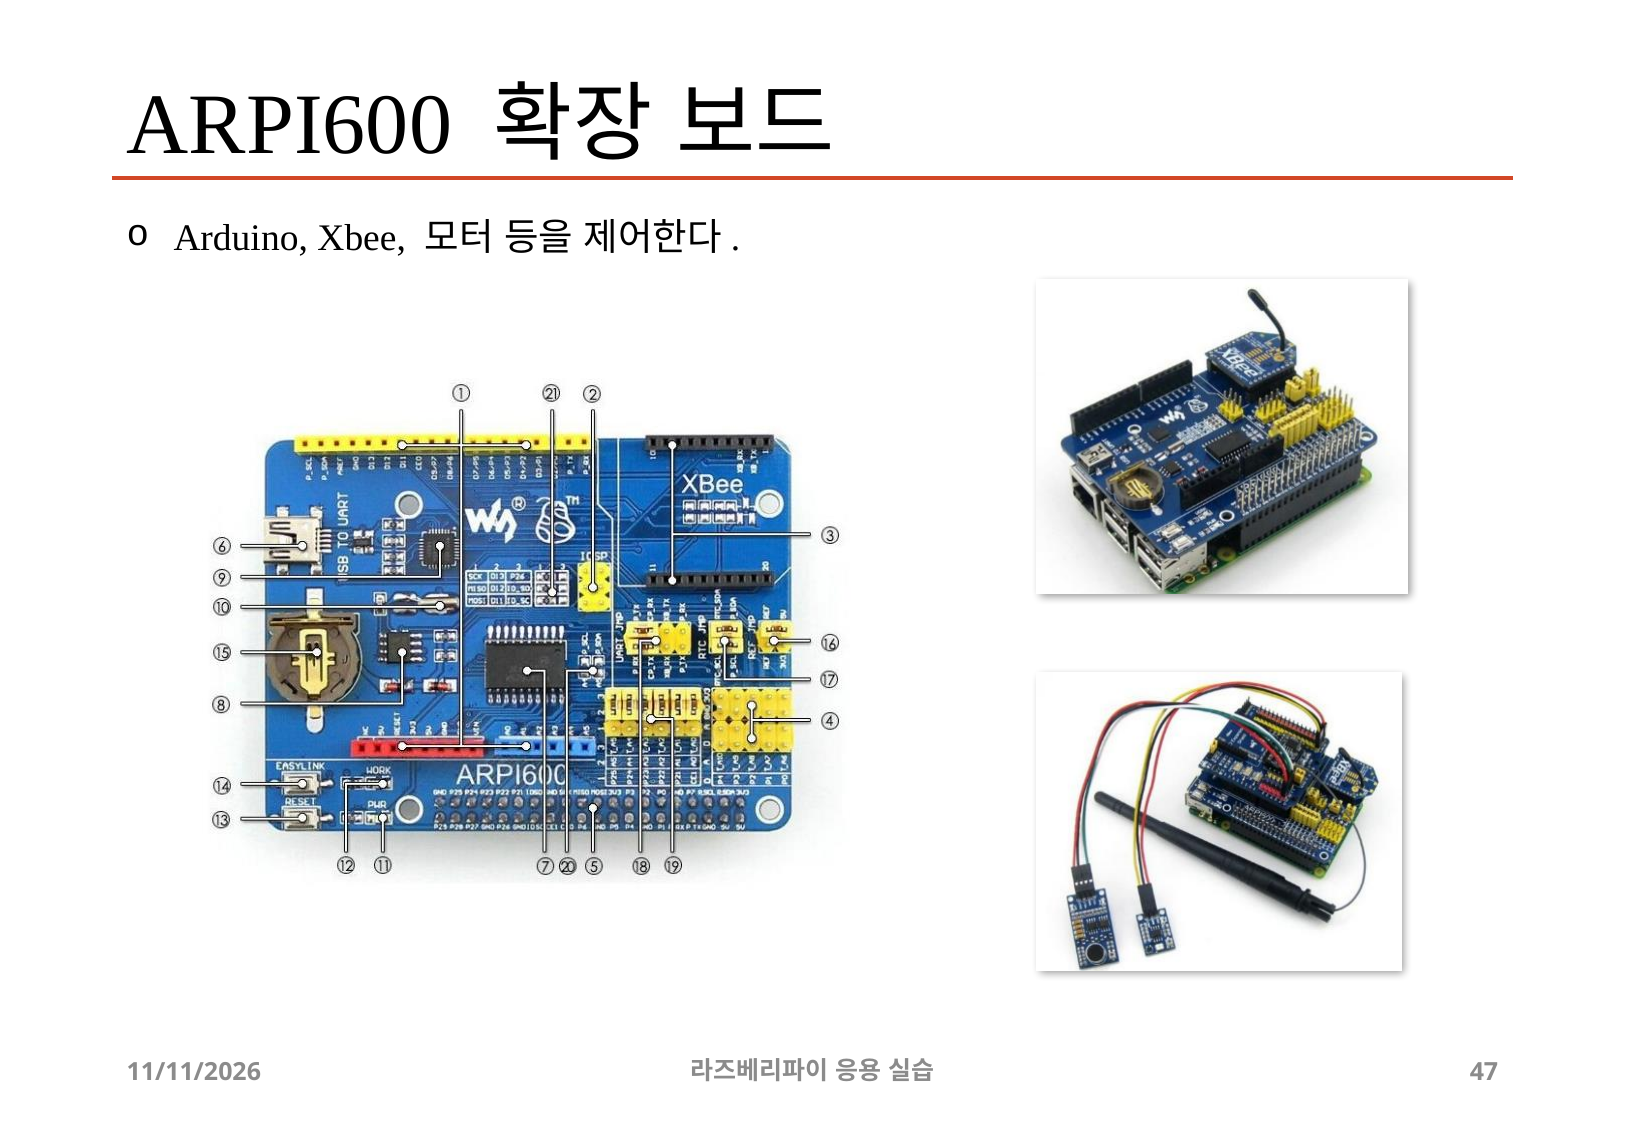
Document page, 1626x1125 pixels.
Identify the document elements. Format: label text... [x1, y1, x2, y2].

picture [162, 362, 895, 899]
footer 라즈베리파이 응용 실습 [538, 1042, 1087, 1103]
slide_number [111, 1042, 478, 1103]
picture [1036, 672, 1402, 971]
title ARPI600 확장 보드 [111, 59, 1514, 179]
picture [1036, 279, 1408, 594]
list Arduino, Xbee, 모터 등을 제어한다. [111, 205, 975, 306]
slide_number 47 [1147, 1042, 1514, 1103]
